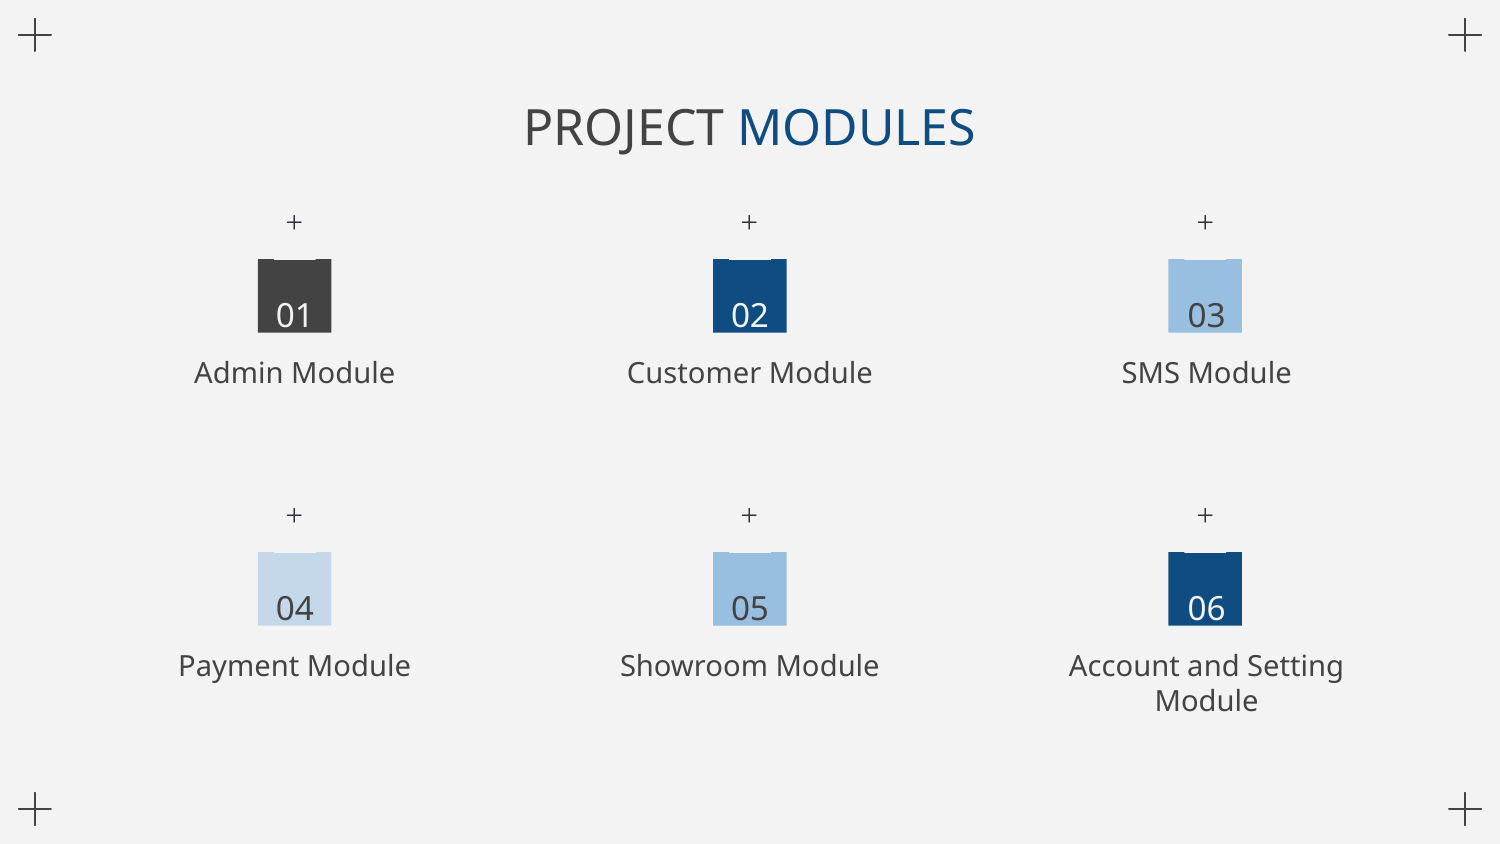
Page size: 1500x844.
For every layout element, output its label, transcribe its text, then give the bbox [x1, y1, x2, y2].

text_box [257, 552, 332, 564]
subtitle 02 [700, 271, 800, 322]
subtitle SMS Module [1030, 339, 1384, 464]
subtitle 04 [244, 564, 345, 614]
subtitle Payment Module [118, 632, 472, 757]
text_box [713, 614, 787, 626]
text_box [1168, 552, 1242, 564]
subtitle 03 [1156, 271, 1257, 322]
text_box [713, 552, 787, 564]
text_box [713, 322, 787, 333]
subtitle Showroom Module [573, 632, 927, 757]
text_box [257, 614, 332, 626]
subtitle 05 [700, 564, 800, 614]
subtitle Admin Module [118, 339, 472, 464]
picture [273, 193, 316, 260]
subtitle 06 [1156, 564, 1257, 614]
text_box [1168, 259, 1242, 271]
picture [1184, 486, 1227, 553]
title PROJECT MODULES [231, 80, 1269, 176]
picture [728, 193, 772, 260]
subtitle 01 [244, 271, 345, 322]
text_box [1168, 322, 1242, 333]
subtitle Customer Module [573, 339, 927, 464]
picture [1184, 193, 1227, 260]
text_box [713, 259, 787, 271]
picture [728, 486, 772, 553]
text_box [257, 322, 332, 333]
text_box [1168, 614, 1242, 626]
picture [273, 486, 316, 553]
subtitle Account and Setting Module [1030, 632, 1384, 757]
text_box [257, 259, 332, 271]
